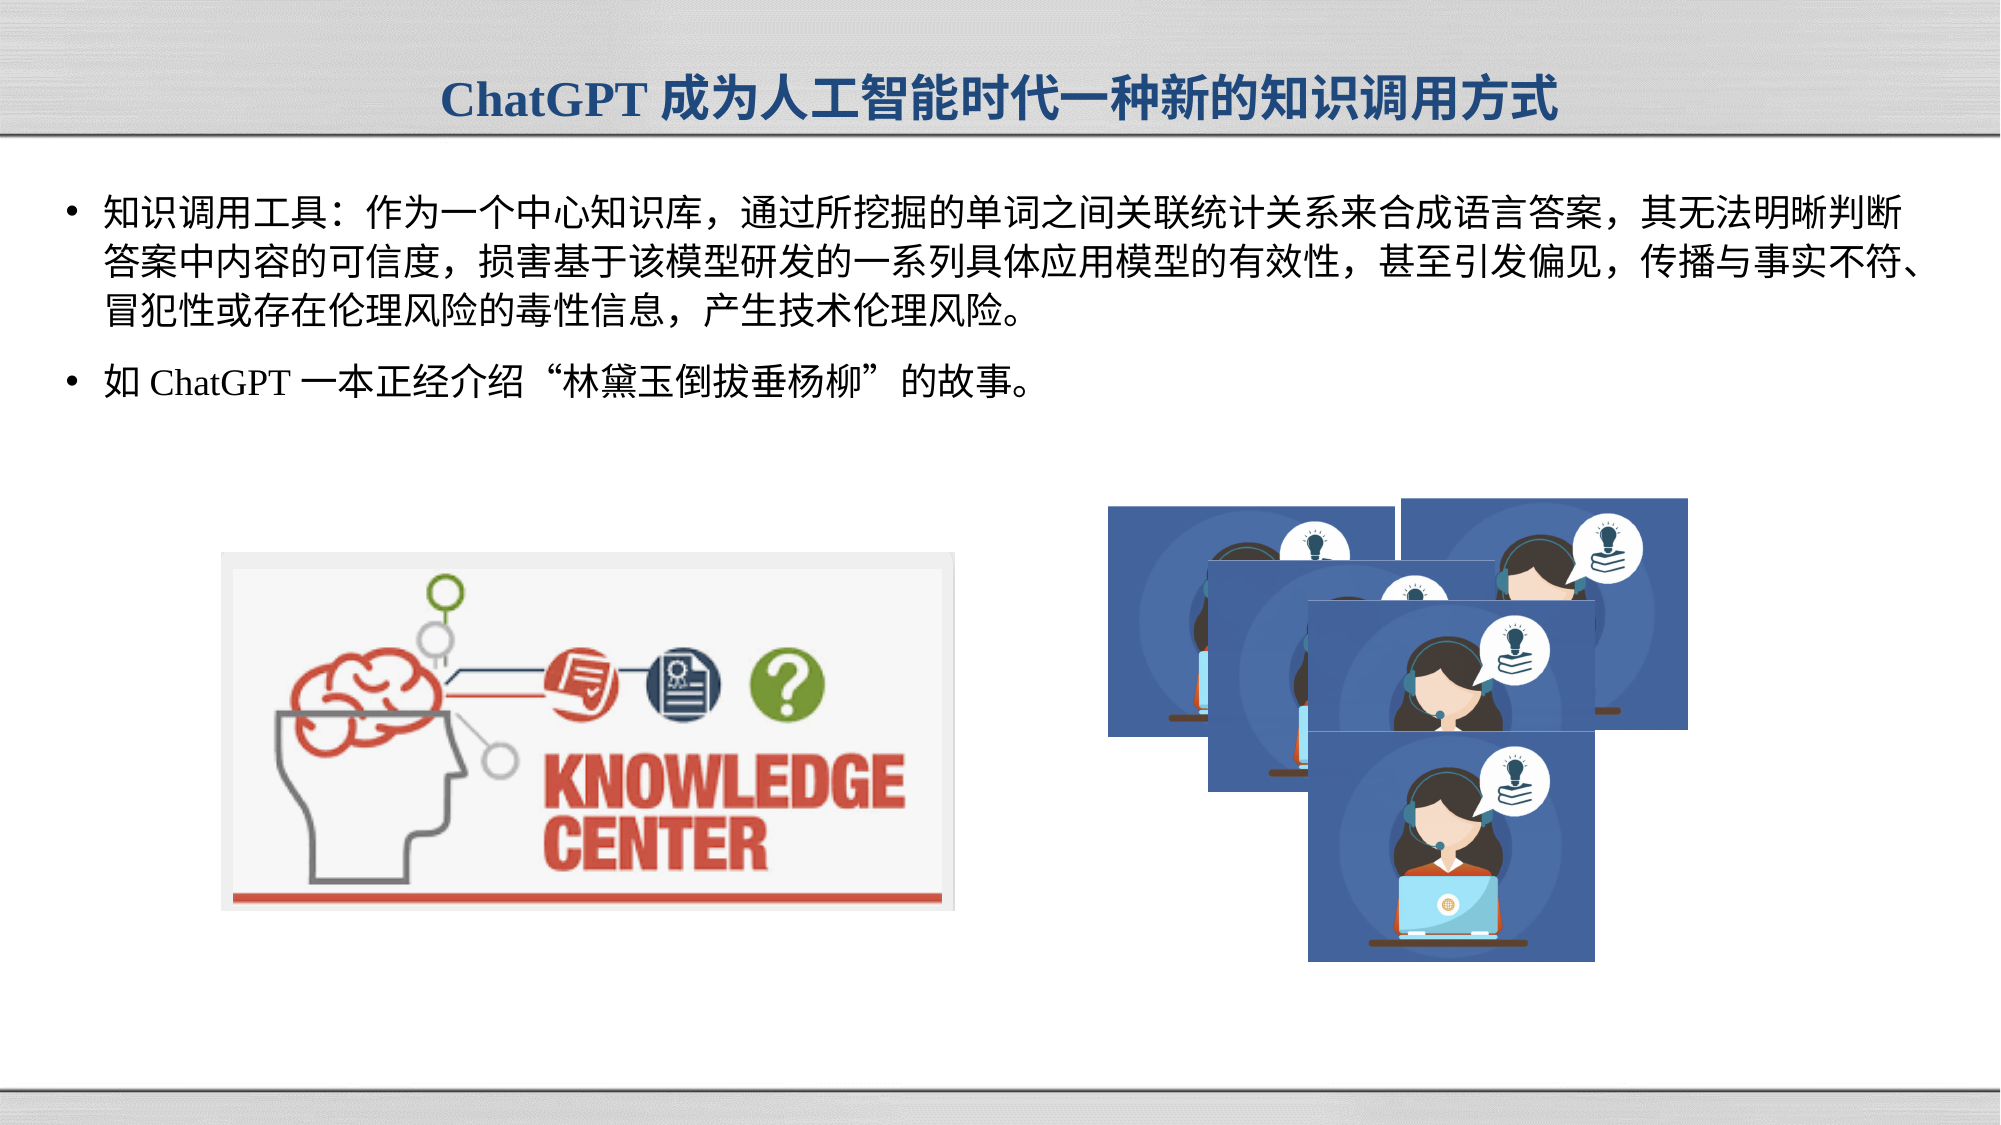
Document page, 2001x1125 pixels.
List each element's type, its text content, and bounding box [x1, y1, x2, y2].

picture [0, 0, 2001, 1125]
title ChatGPT成为人工智能时代一种新的知识调用方式 [152, 37, 1848, 146]
text_box 知识调用工具：作为一个中心知识库，通过所挖掘的单词之间关联统计关系来合成语言答案，其无法明晰判断答案中内容的可信度，损害基于该模型研发的一系列具体应用模型的有效性，甚至引发偏见，传播与事实不符、冒犯性或存在伦理风险的毒性信息，产生技术伦理风险。 如ChatGPT一本正经介绍“林黛玉倒拔垂杨柳”的故事。 [50, 176, 1950, 535]
